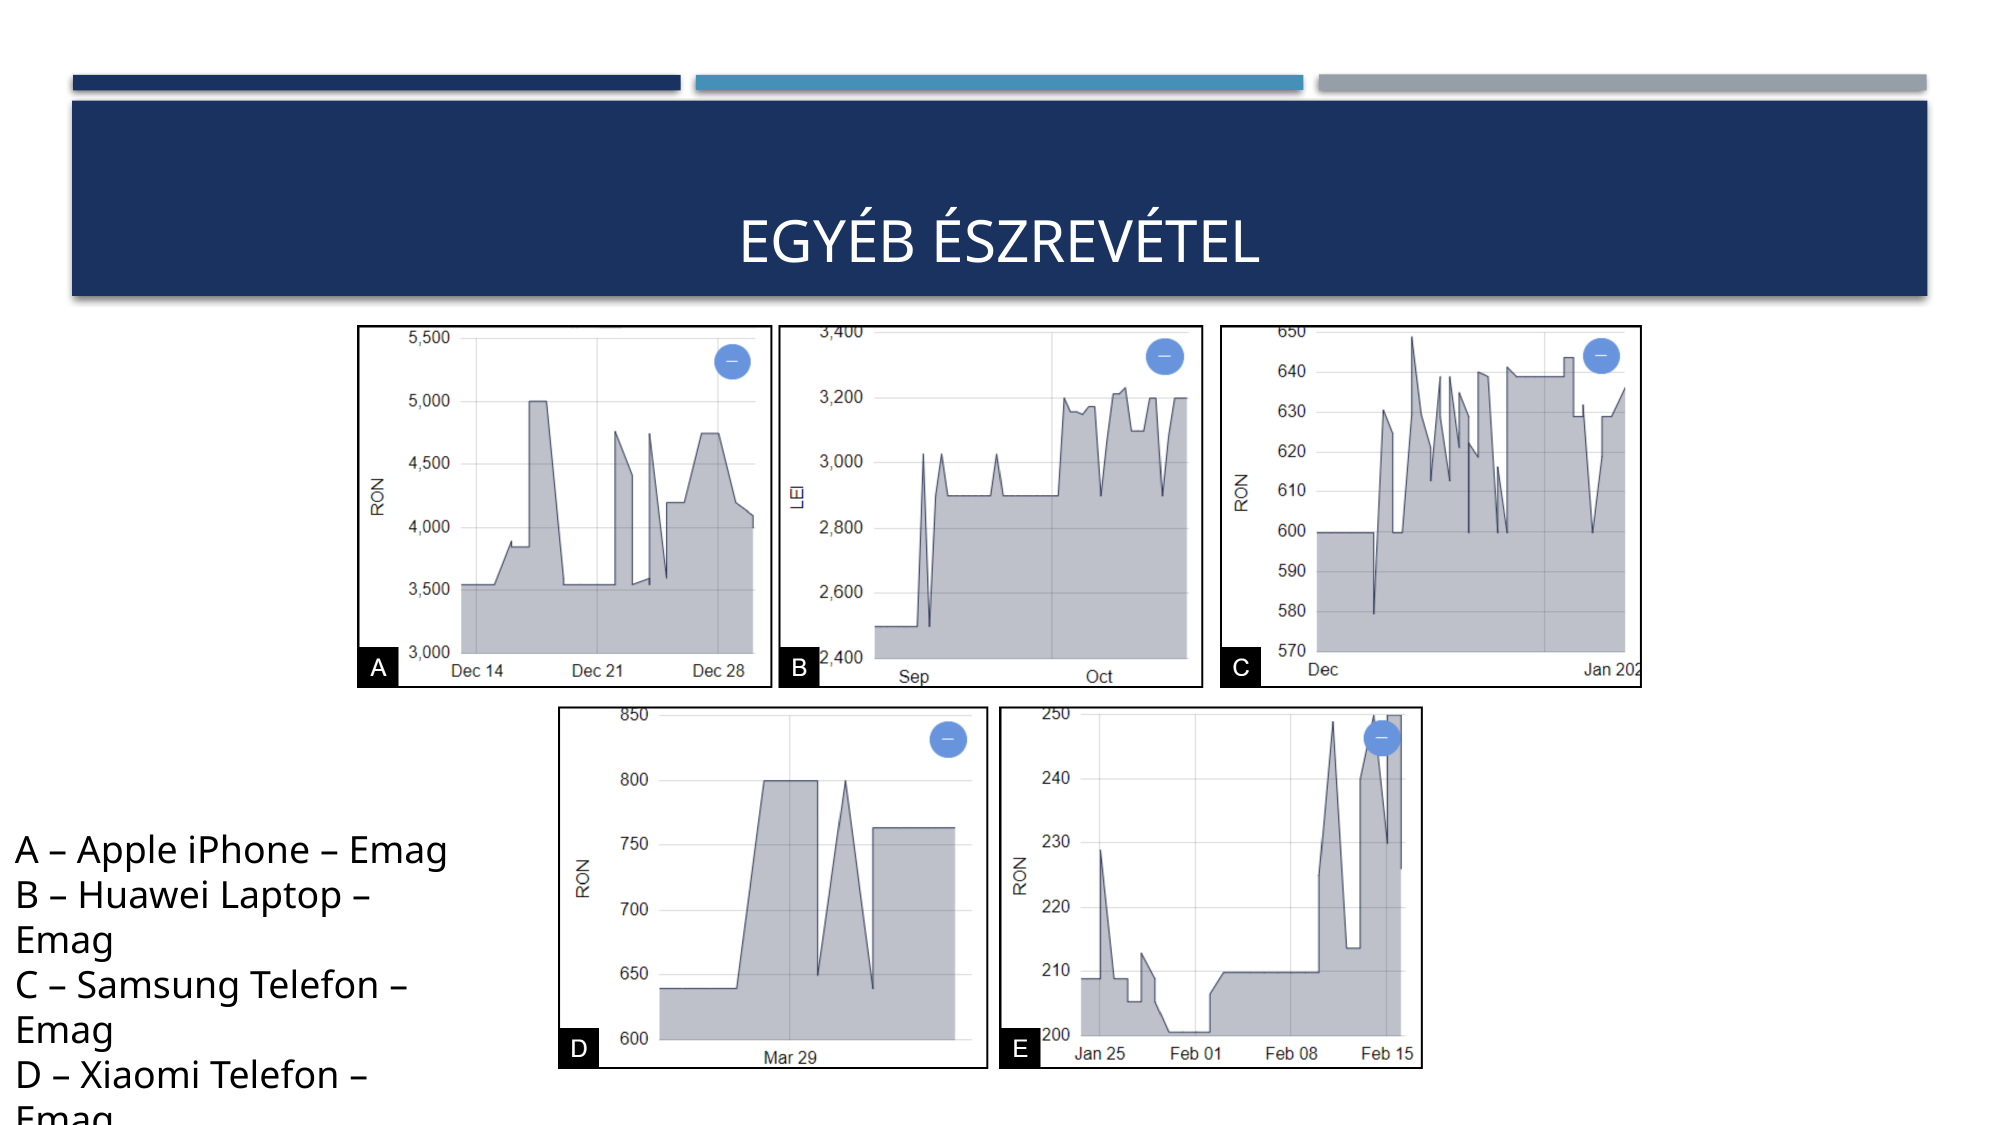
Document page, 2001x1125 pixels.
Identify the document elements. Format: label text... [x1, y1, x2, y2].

text_box A – Apple iPhone – Emag B – Huawei Laptop – Emag C – Samsung Telefon – Emag D – Xiaomi Telefon – Emag E – Fittness Band – Emag [0, 818, 466, 1125]
title Egyéb észrevétel [95, 115, 1905, 282]
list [357, 324, 1643, 1070]
